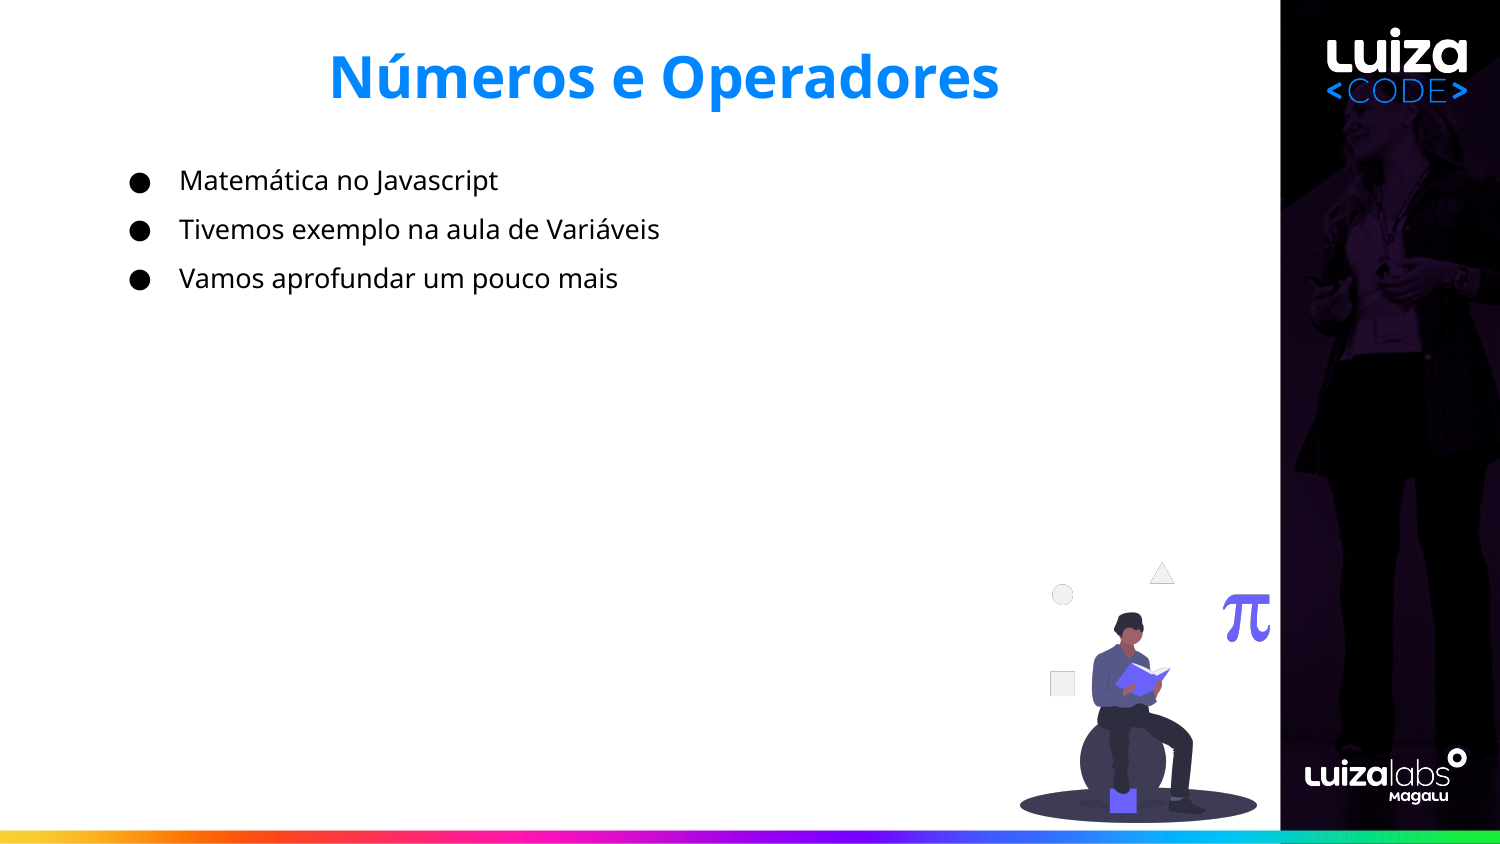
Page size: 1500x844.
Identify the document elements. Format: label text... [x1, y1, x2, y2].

text_box Matemática no Javascript Tivemos exemplo na aula de Variáveis Vamos aprofundar um pouco mais [89, 132, 1216, 309]
picture [1020, 562, 1271, 824]
picture [0, 830, 1156, 844]
picture [1233, 0, 1500, 844]
list Números e Operadores [131, 14, 1197, 116]
